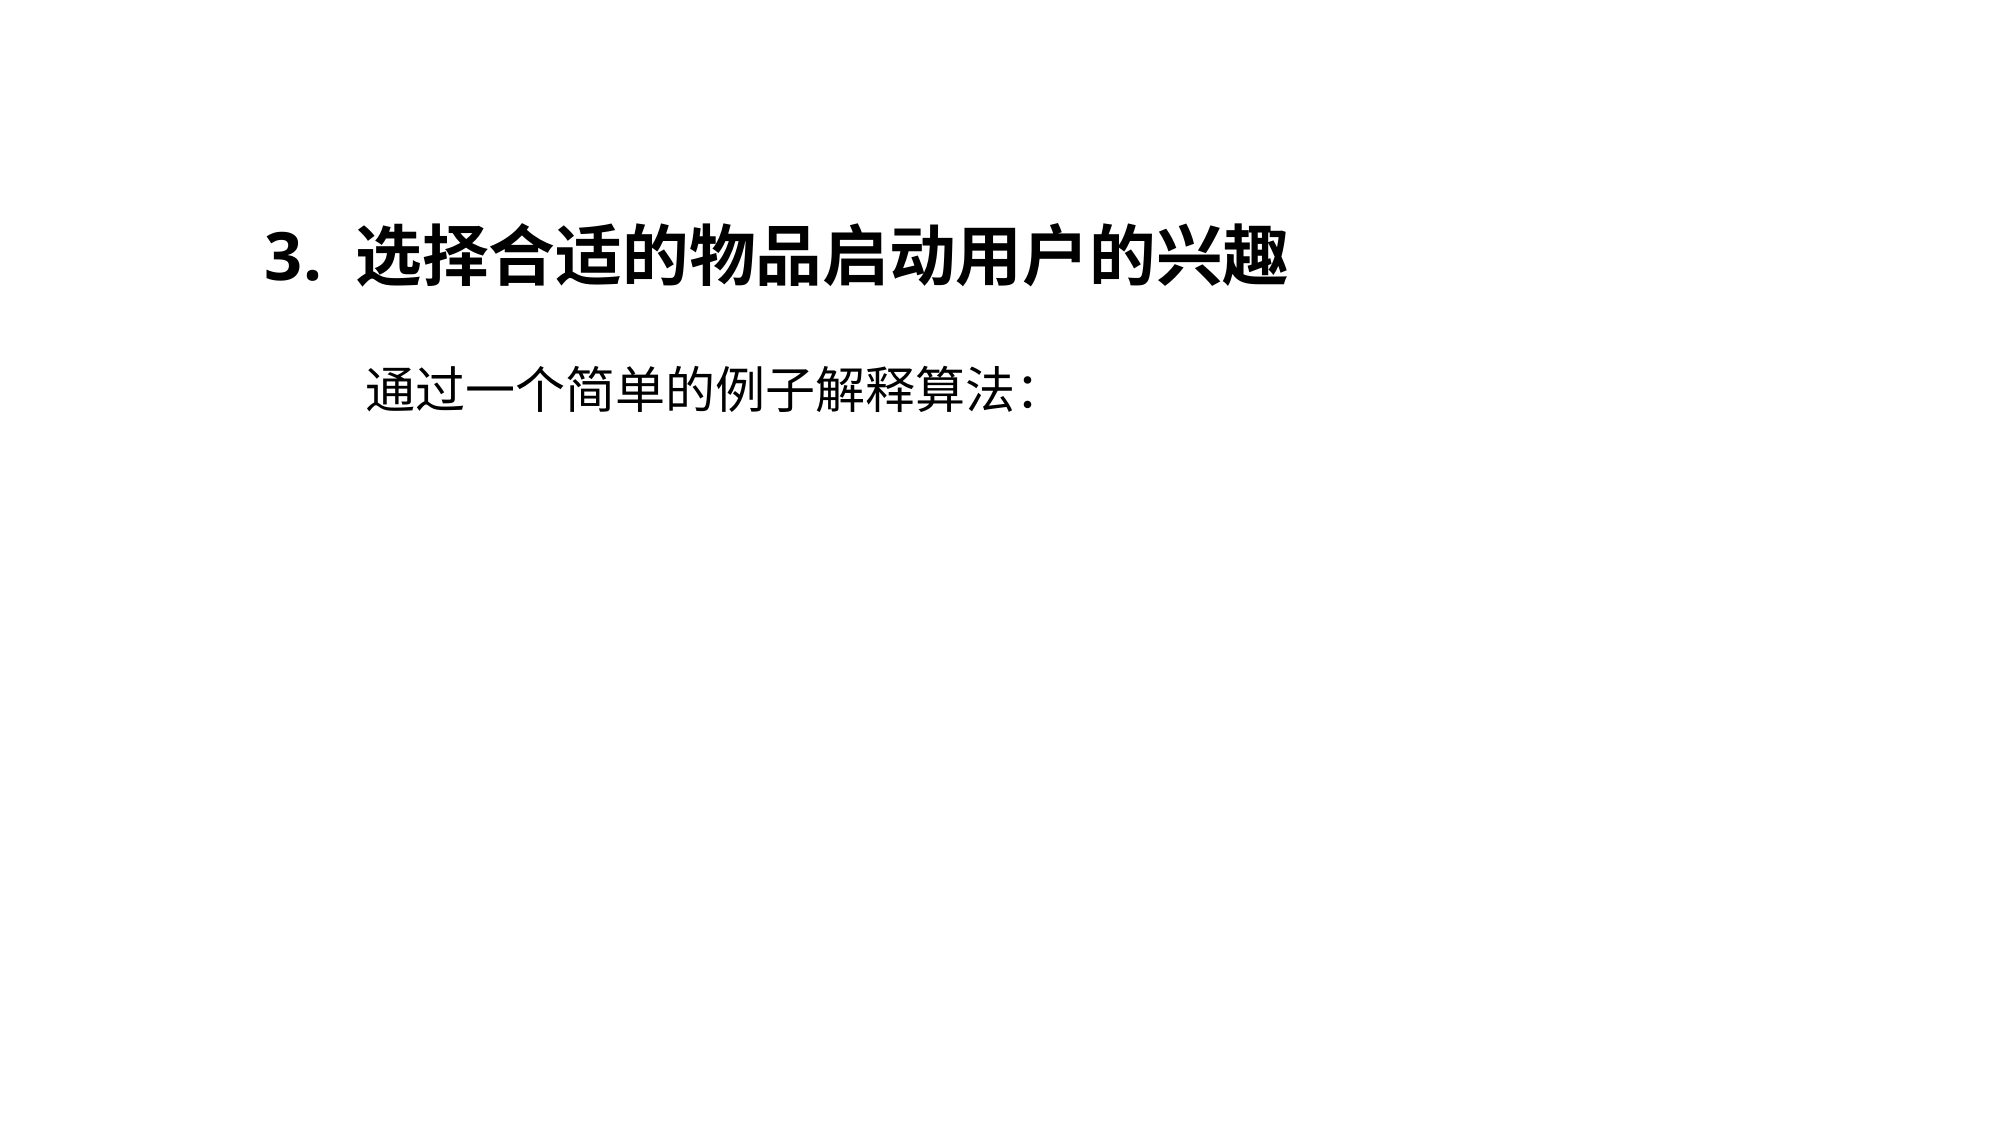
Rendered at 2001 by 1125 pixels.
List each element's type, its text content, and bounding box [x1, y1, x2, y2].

subtitle 通过一个简单的例子解释算法： [249, 357, 1750, 988]
title 3. 选择合适的物品启动用户的兴趣 [249, 184, 1750, 303]
